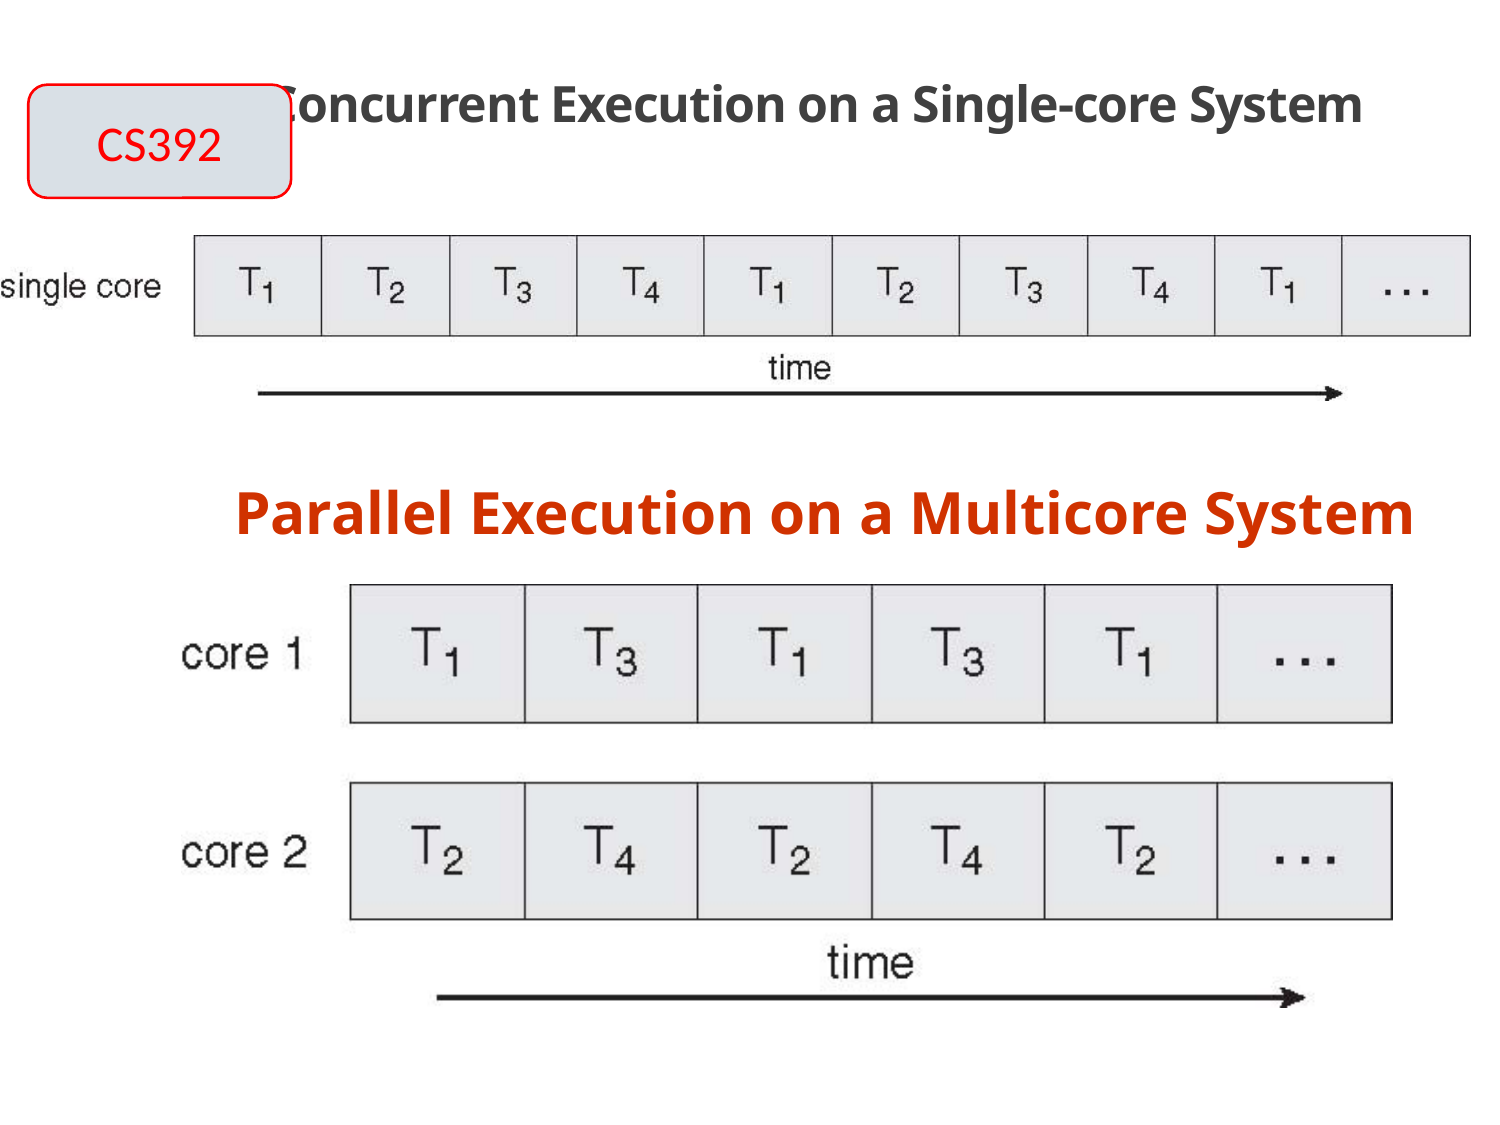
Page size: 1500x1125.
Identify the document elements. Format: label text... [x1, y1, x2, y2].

picture [0, 234, 1472, 401]
picture [181, 584, 1393, 1009]
text_box Parallel Execution on a Multicore System [149, 459, 1500, 554]
text_box CS392 [26, 83, 293, 200]
title Concurrent Execution on a Single-core System [140, 45, 1491, 141]
